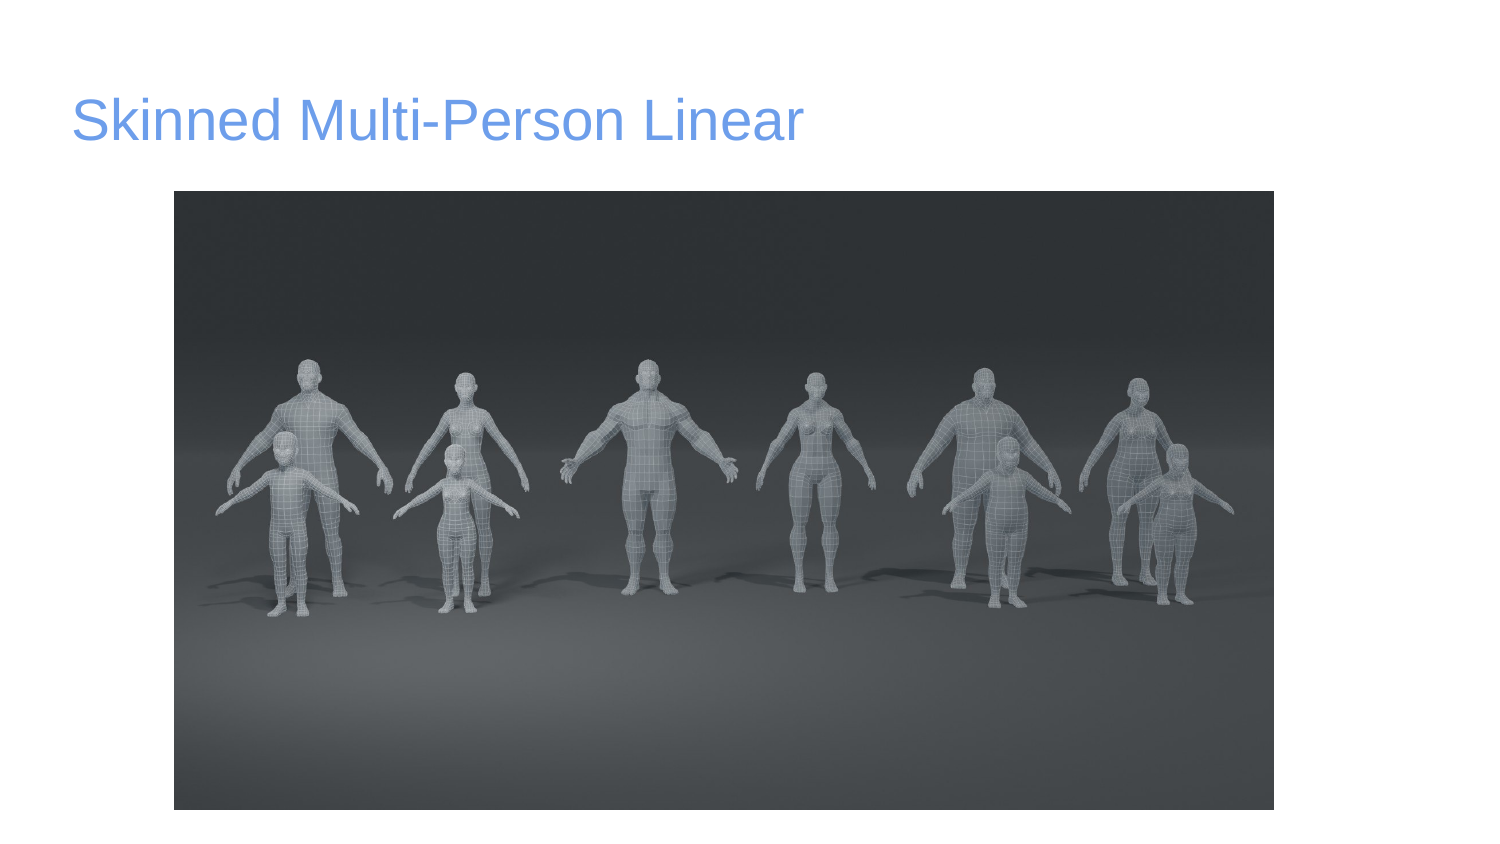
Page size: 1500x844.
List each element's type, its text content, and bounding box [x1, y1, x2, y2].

picture [174, 191, 1274, 810]
title Skinned Multi-Person Linear [60, 46, 1055, 200]
